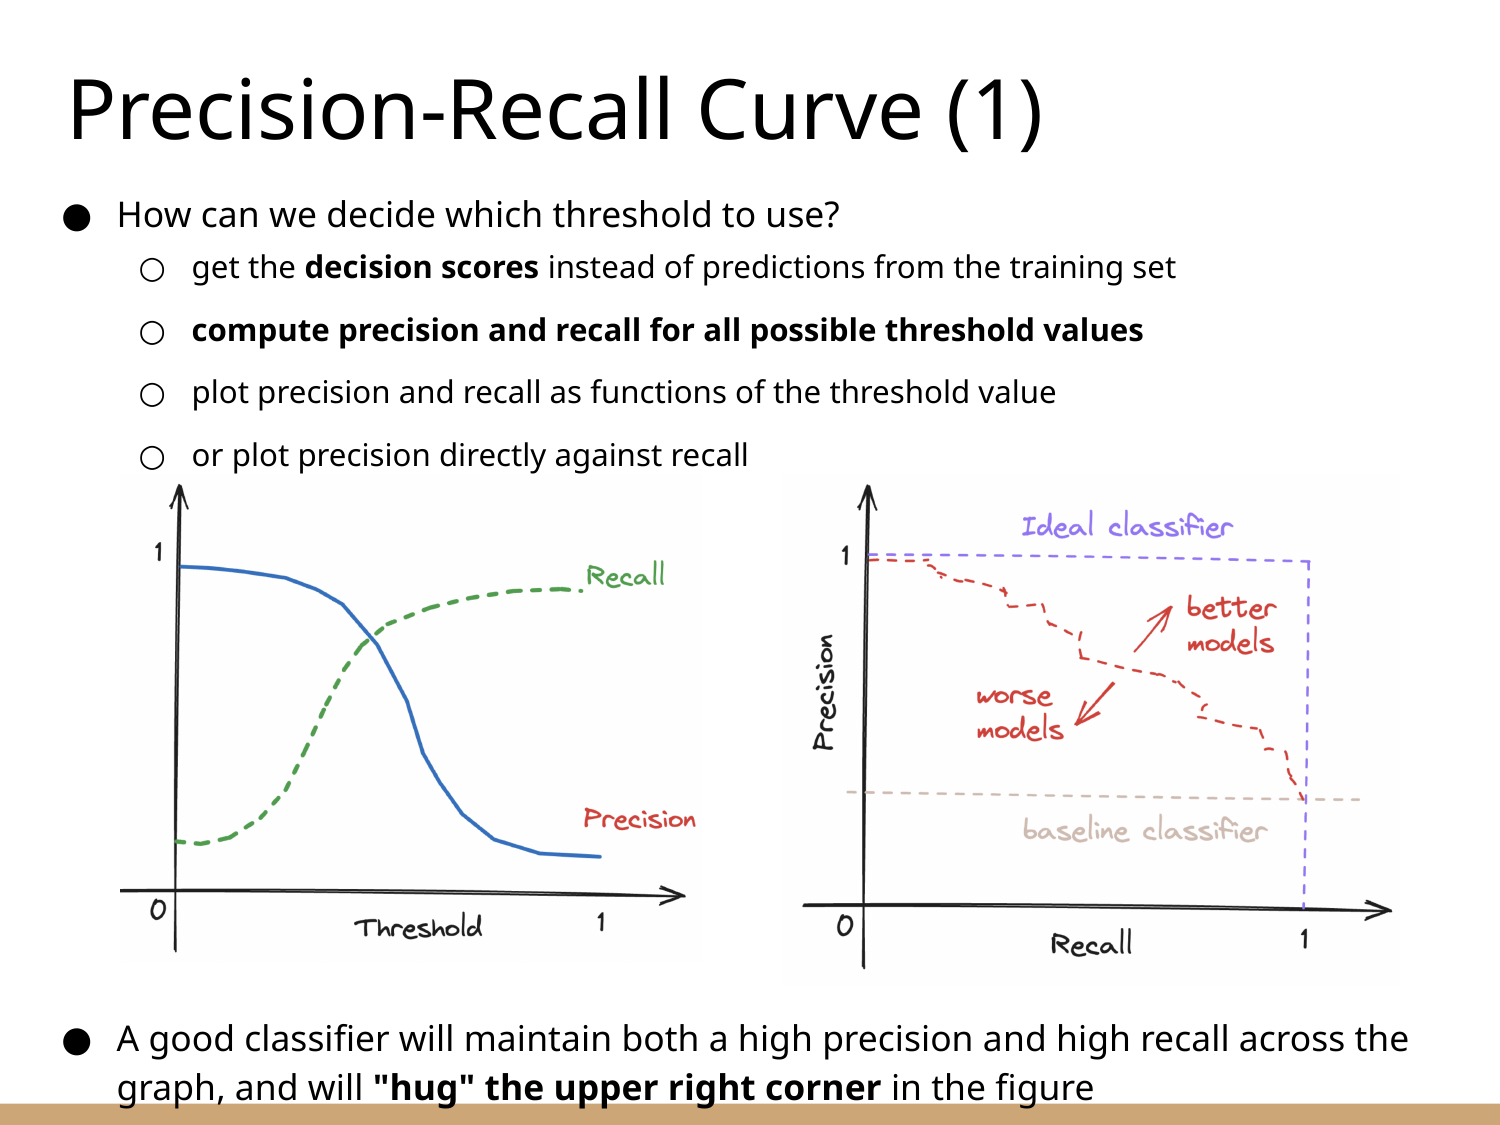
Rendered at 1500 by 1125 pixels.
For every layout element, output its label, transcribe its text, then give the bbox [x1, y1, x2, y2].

title Precision-Recall Curve (1) [51, 69, 1449, 171]
picture [781, 474, 1400, 986]
picture [120, 474, 703, 963]
list How can we decide which threshold to use? get the decision scores instead of predictions from the training set compute precision and recall for all possible threshold values plot precision and recall as functions of the threshold value or plot precision directly against recall A good classifier will maintain both a high precision and high recall across the graph, and will "hug" the upper right corner in the figure [26, 171, 1474, 1095]
